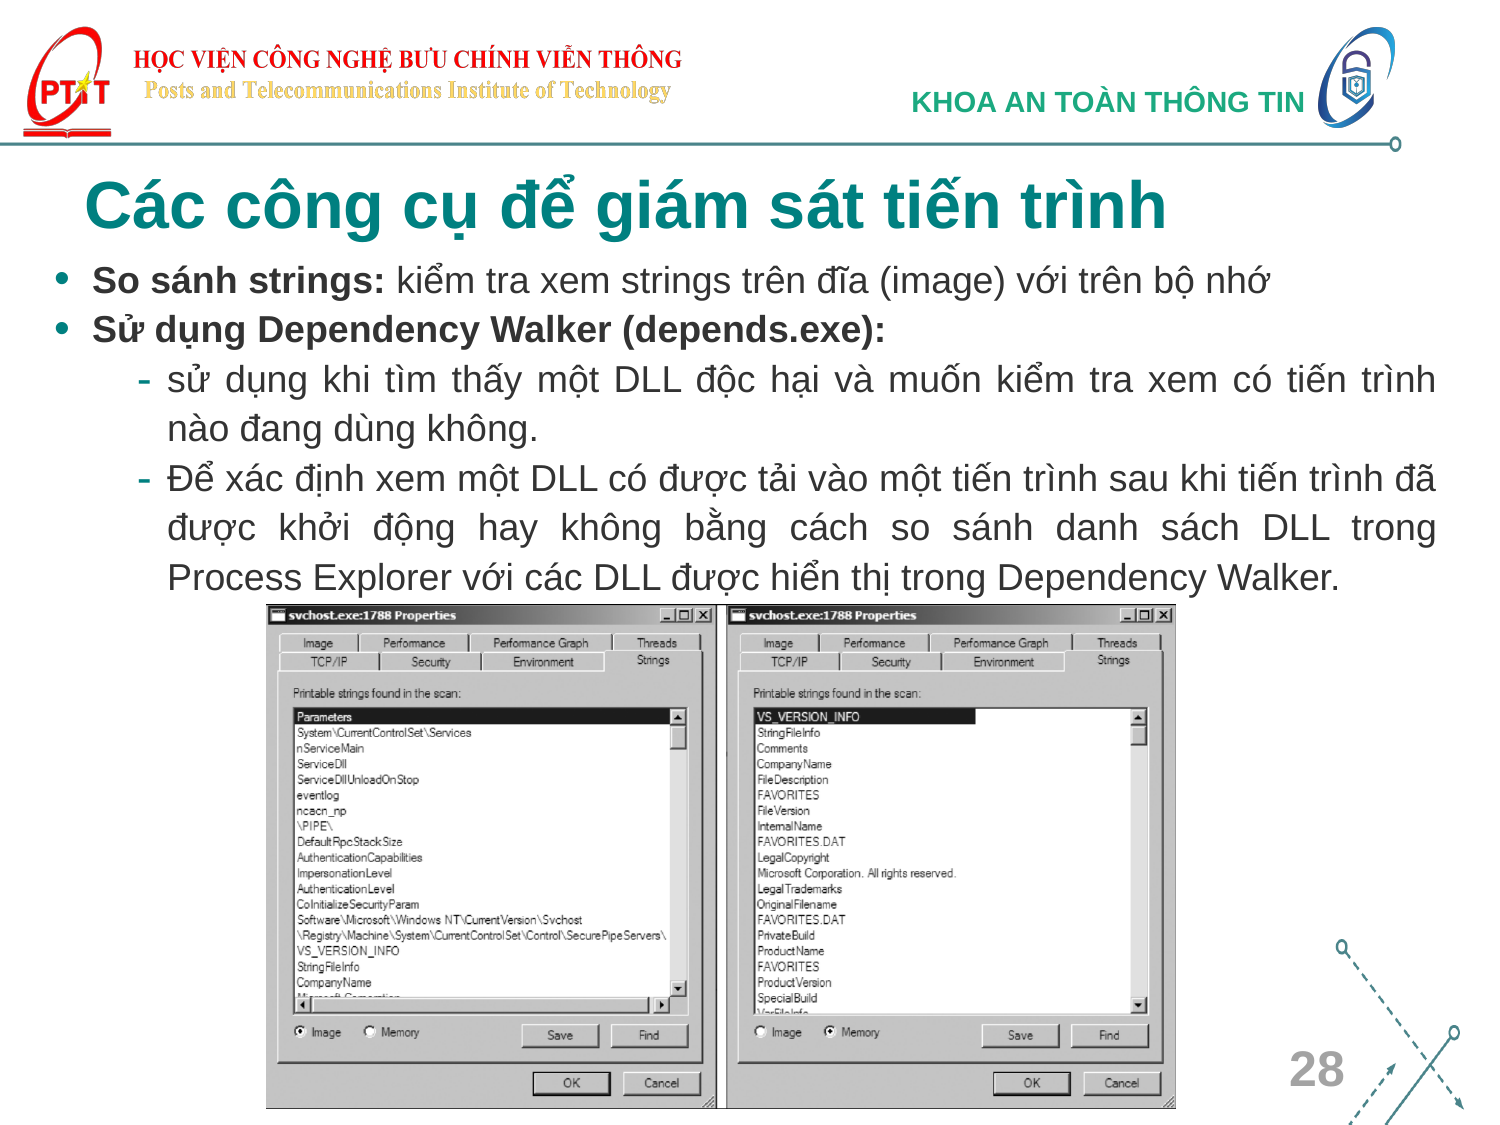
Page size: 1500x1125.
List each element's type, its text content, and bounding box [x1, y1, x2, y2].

picture [266, 602, 1176, 1109]
list So sánh strings: kiểm tra xem strings trên đĩa (image) với trên bộ nhớ Sử dụng Dependency Walker (depends.exe): sử dụng khi tìm thấy một DLL độc hại và muốn kiểm tra xem có tiến trình nào đang dùng không. Để xác định xem một DLL có được tải vào một tiến trình sau khi tiến trình đã được khởi động hay không bằng cách so sánh danh sách DLL trong Process Explorer với các DLL được hiển thị trong Dependency Walker. [39, 243, 1453, 1092]
picture [1318, 27, 1395, 128]
title Các công cụ để giám sát tiến trình [69, 163, 1307, 243]
picture [0, 18, 695, 147]
